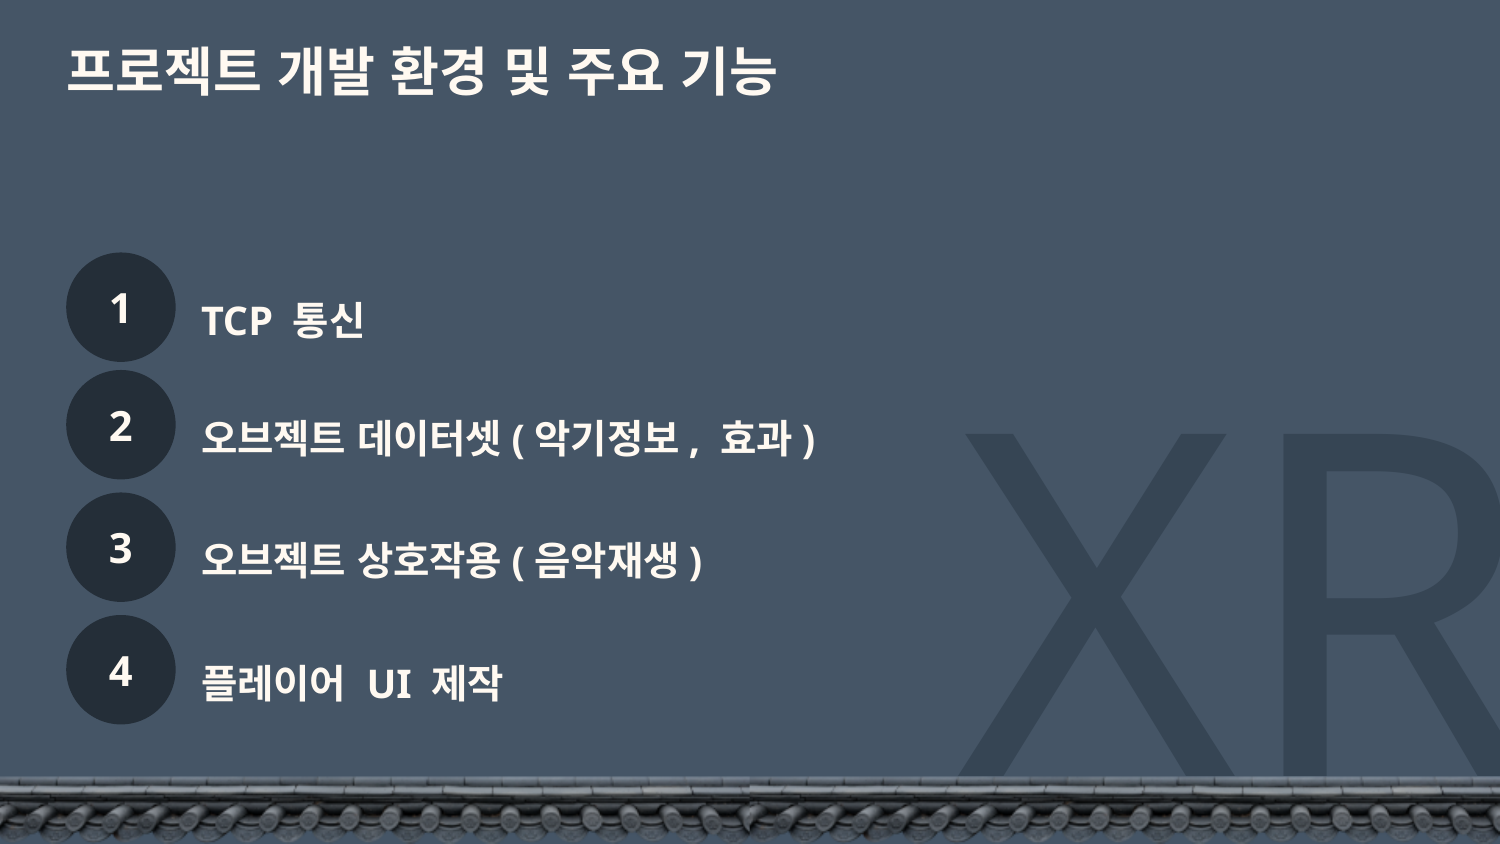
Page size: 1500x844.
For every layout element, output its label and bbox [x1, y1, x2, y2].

picture [0, 0, 1500, 844]
text_box [65, 252, 968, 363]
text_box [65, 614, 968, 725]
text_box [65, 369, 968, 480]
text_box [65, 492, 968, 603]
